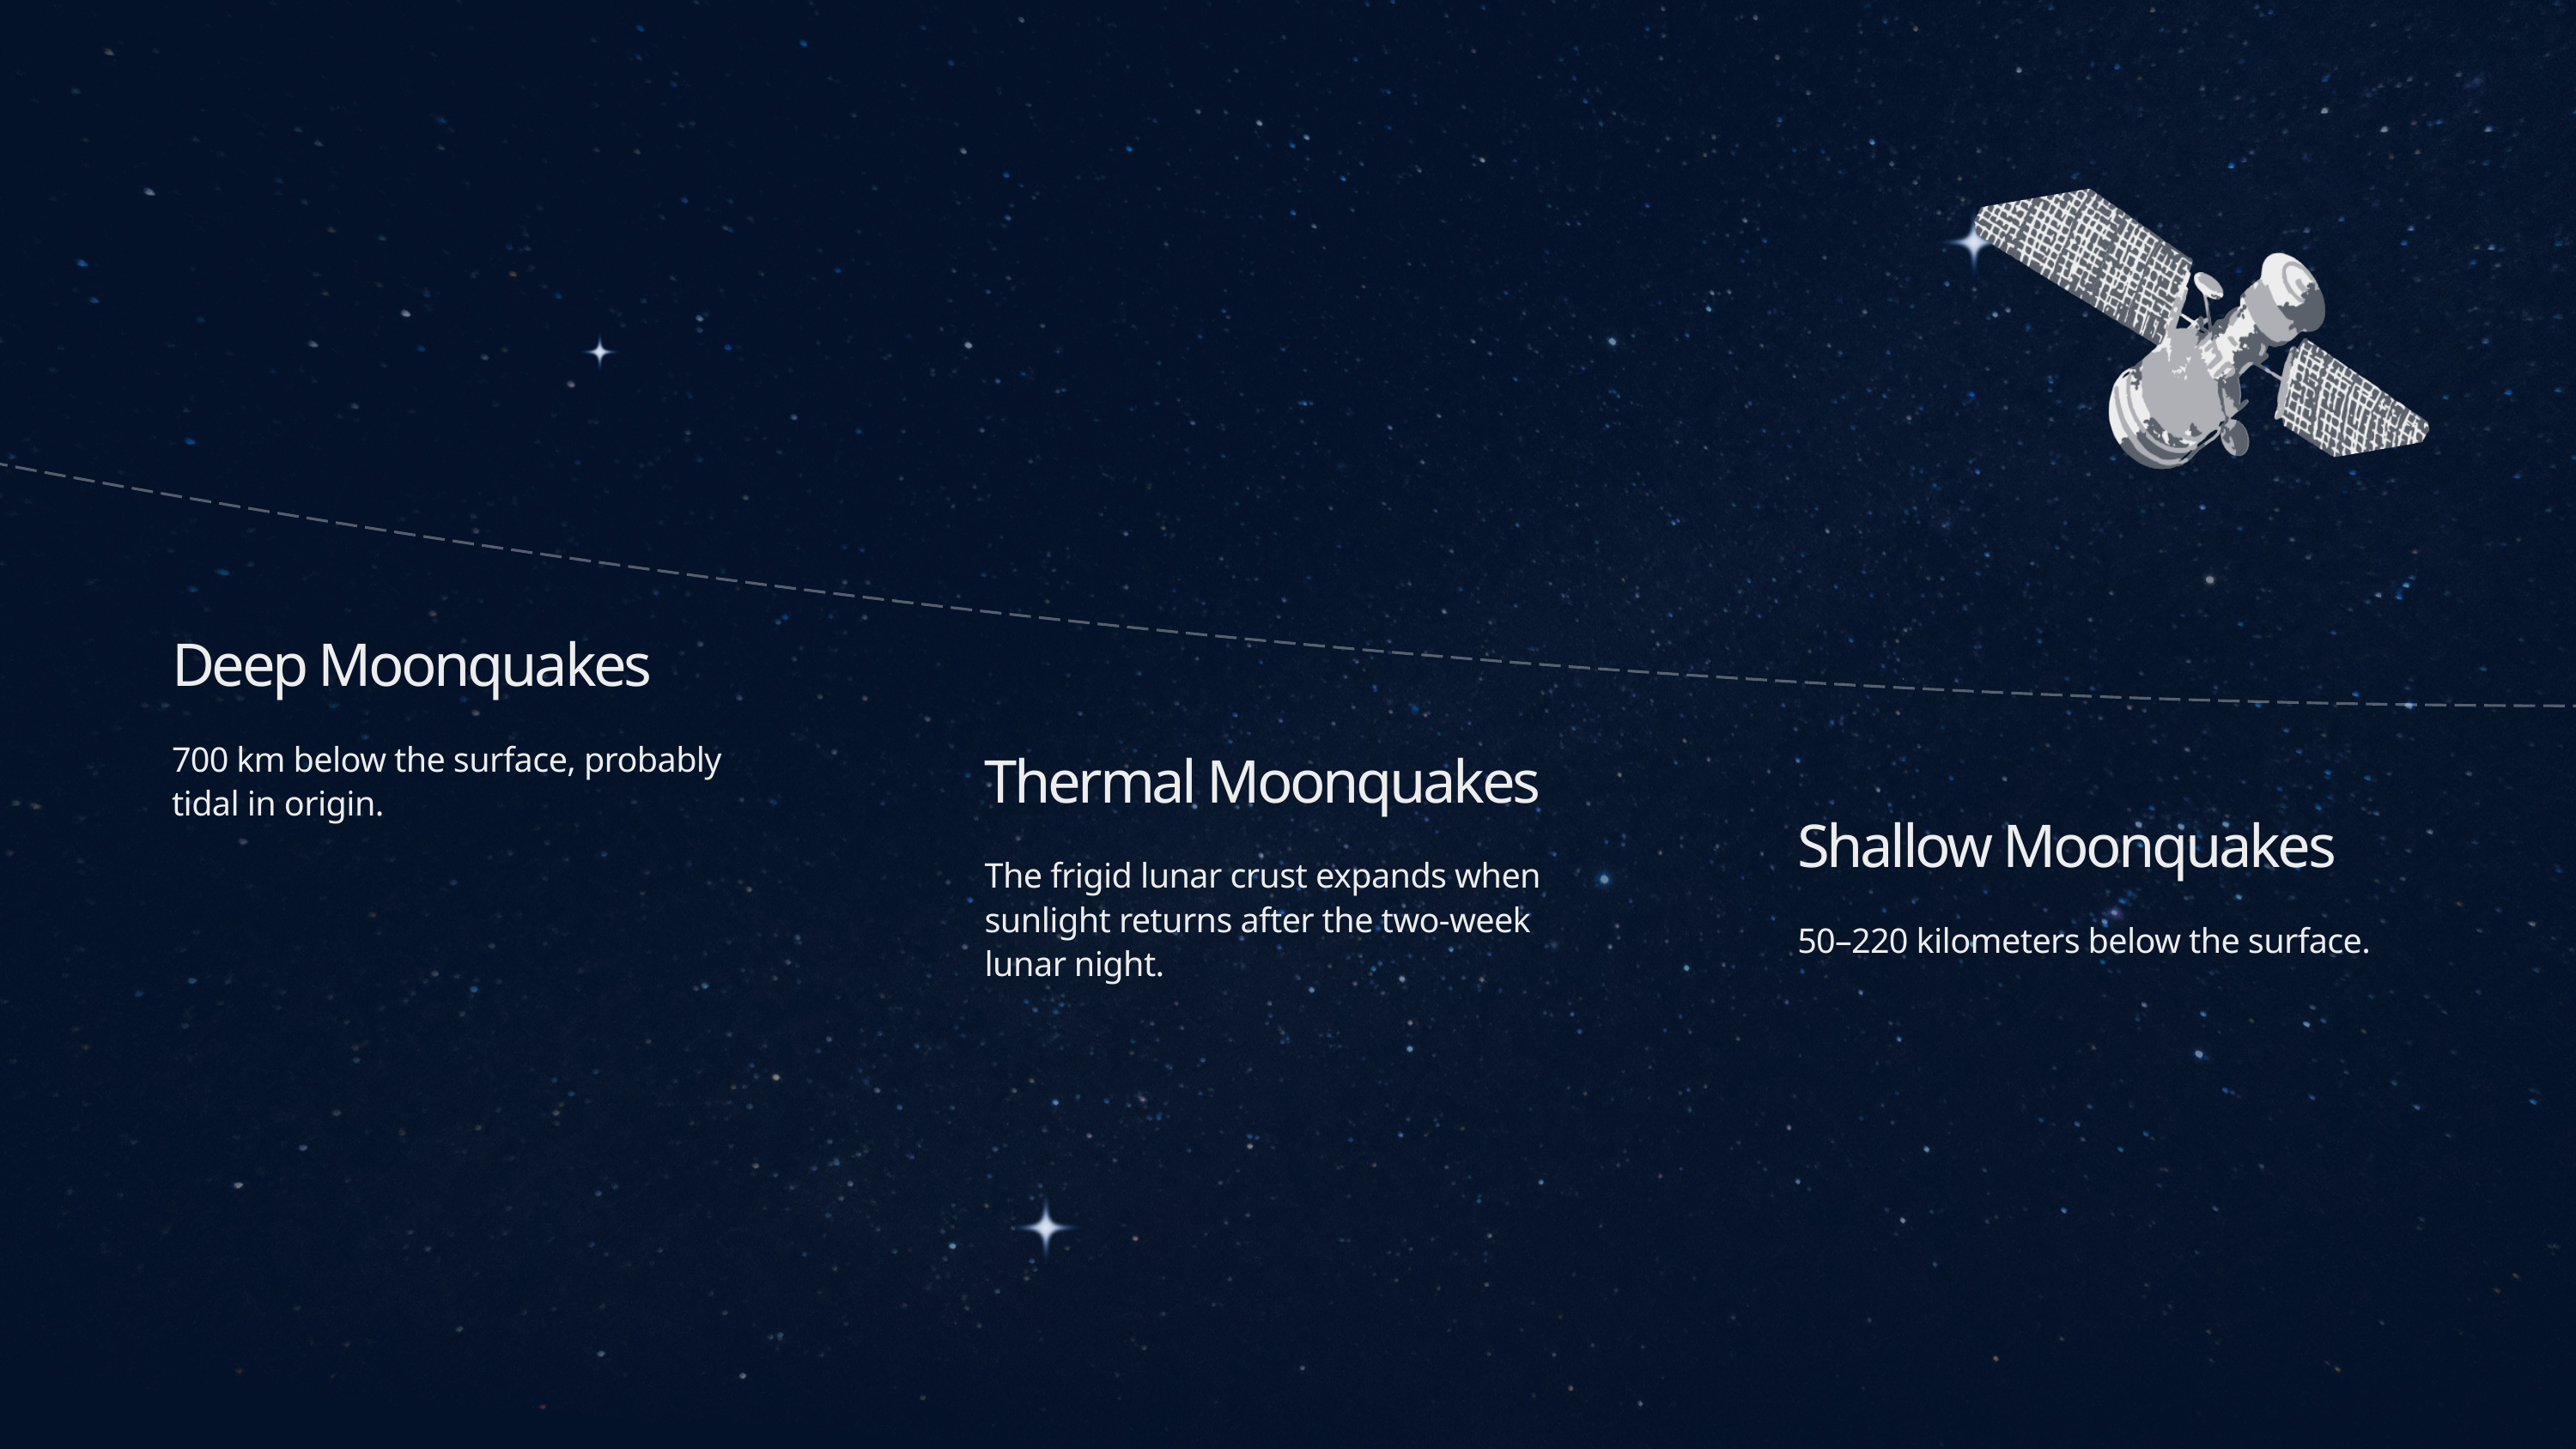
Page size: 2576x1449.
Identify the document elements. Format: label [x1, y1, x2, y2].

text_box [171, 629, 779, 820]
text_box [984, 746, 1592, 979]
text_box [0, 653, 2576, 1449]
text_box [1797, 810, 2405, 957]
text_box [1001, 1183, 1091, 1272]
text_box [0, 0, 2576, 644]
